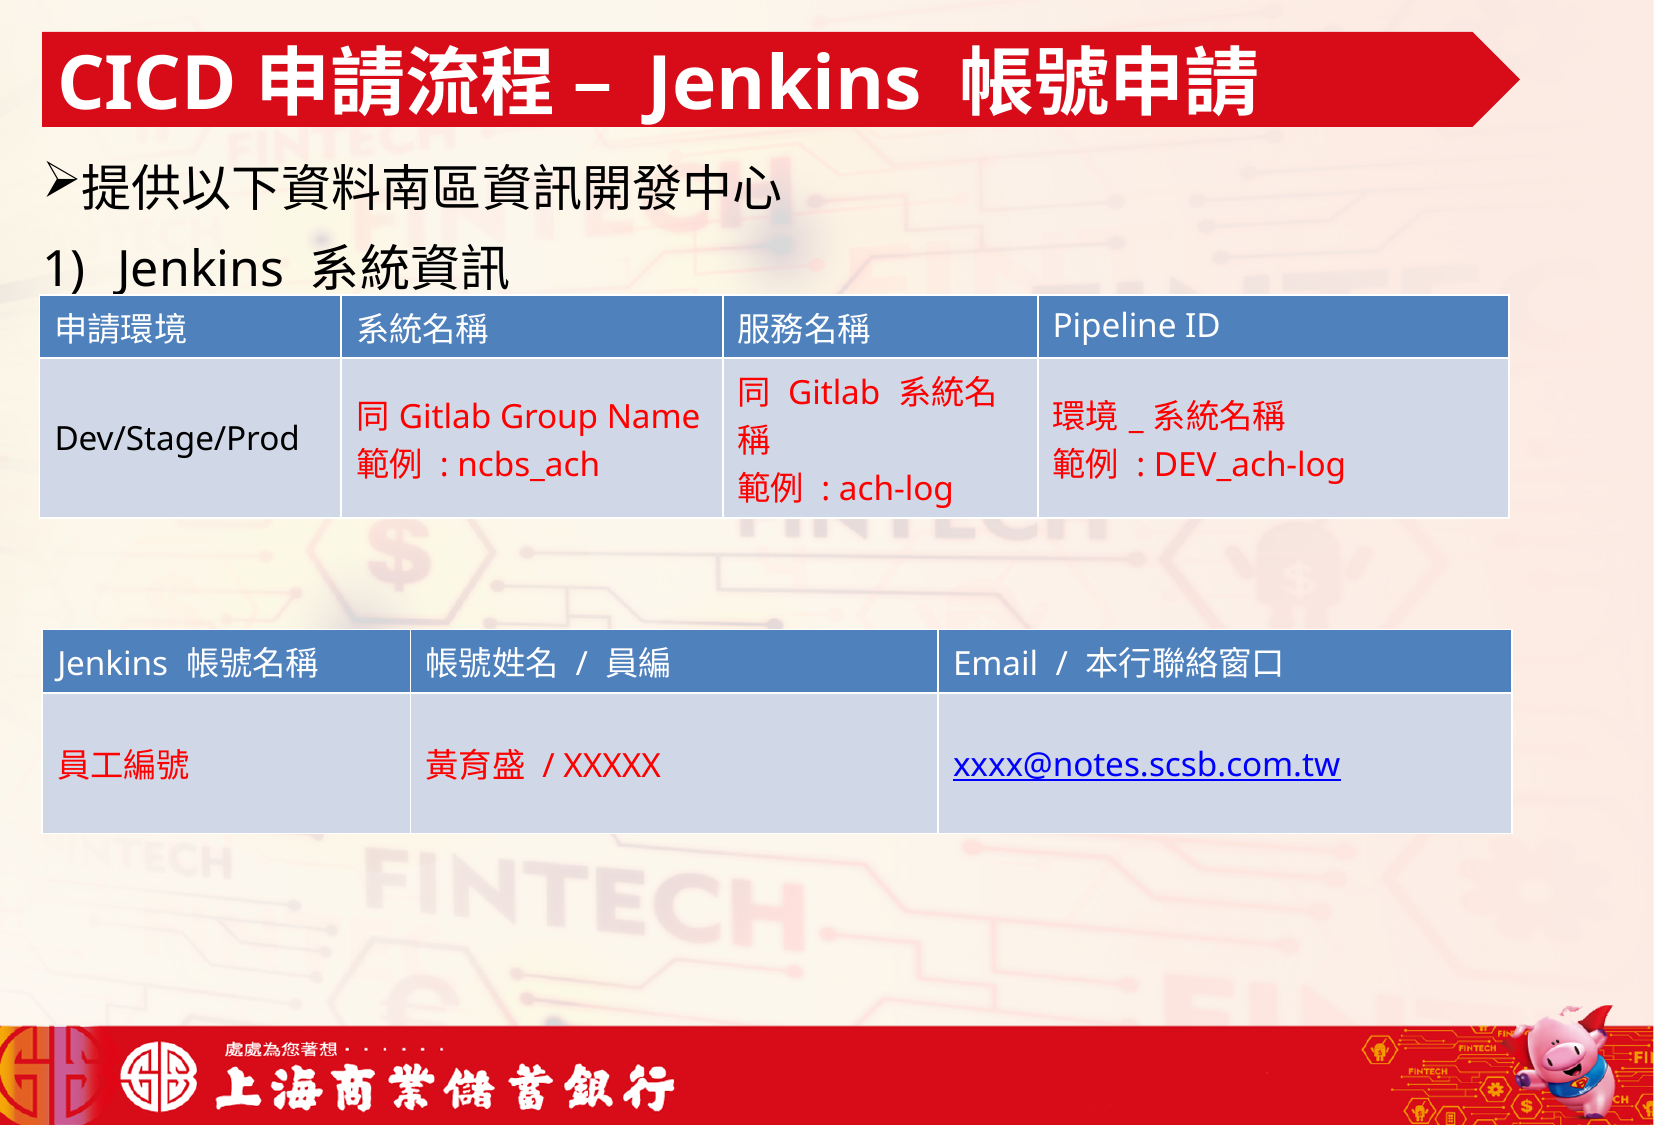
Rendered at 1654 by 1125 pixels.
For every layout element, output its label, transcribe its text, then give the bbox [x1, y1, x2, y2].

table_header Jenkins 帳號名稱 [43, 630, 410, 692]
table_header 系統名稱 [342, 296, 722, 357]
table_cell 同 Gitlab 系統名稱 範例 : ach-log [724, 359, 1037, 517]
table_cell 環境_系統名稱 範例 : DEV_ach-log [1039, 359, 1508, 517]
table_cell 同Gitlab Group Name 範例 : ncbs_ach [342, 359, 722, 517]
list 提供以下資料南區資訊開發中心 Jenkins 系統資訊 Jenkins 帳號 [42, 156, 1531, 904]
table_cell 員工編號 [43, 694, 410, 833]
table_header 申請環境 [40, 296, 340, 357]
table_cell Dev/Stage/Prod [40, 359, 340, 517]
picture [0, 0, 1654, 1125]
table_header Email / 本行聯絡窗口 [939, 630, 1511, 692]
table_cell 黃育盛 / XXXXX [411, 694, 937, 833]
table_header Pipeline ID [1039, 296, 1508, 357]
table_cell xxxx@notes.scsb.com.tw [939, 694, 1511, 833]
table_header 帳號姓名 / 員編 [411, 630, 937, 692]
text_box CICD申請流程 – Jenkins 帳號申請 [42, 31, 1521, 127]
table_header 服務名稱 [724, 296, 1037, 357]
